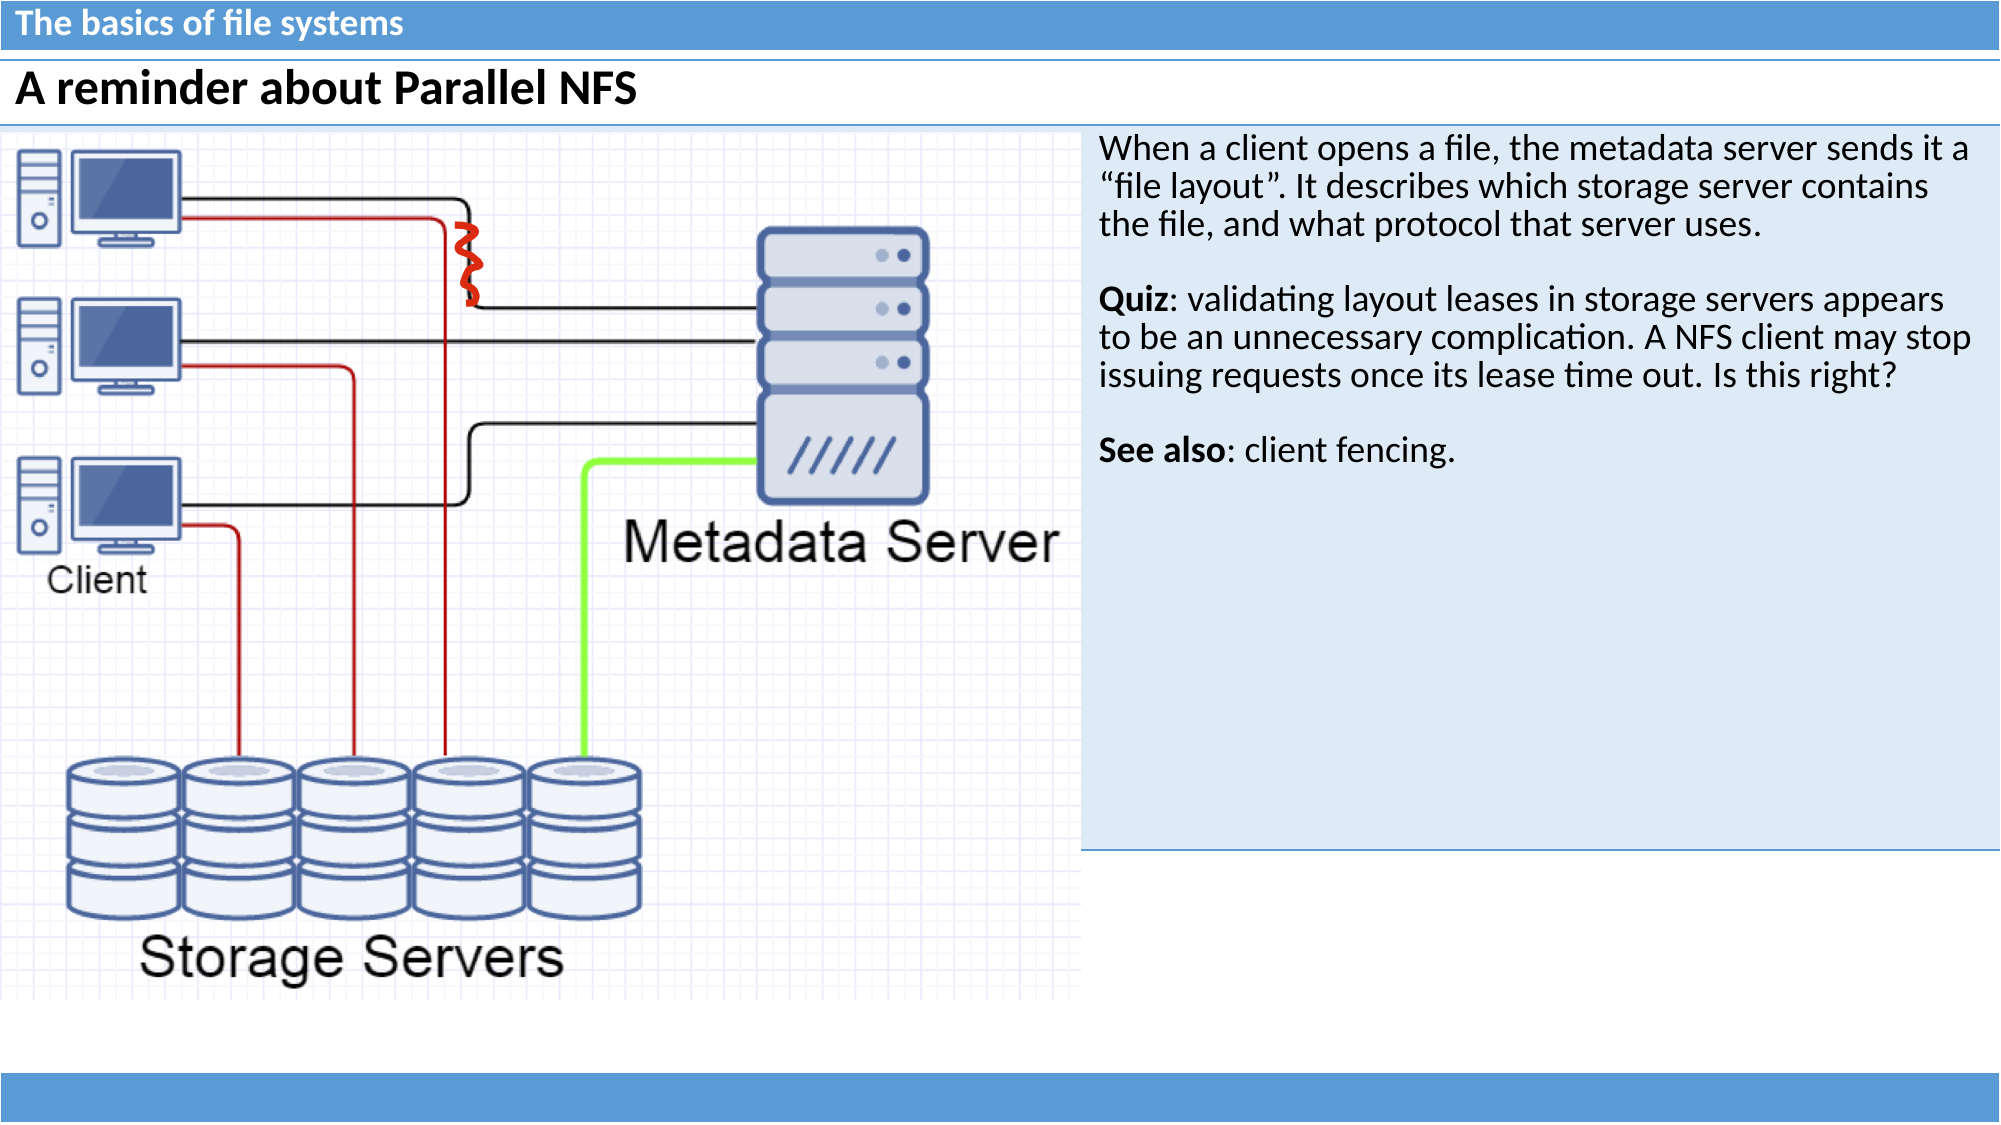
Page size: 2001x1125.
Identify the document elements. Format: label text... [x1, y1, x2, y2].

table_cell [0, 126, 1084, 849]
table_cell When a client opens a file, the metadata server sends it a “file layout”. It describes which storage server contains the file, and what protocol that server uses. Quiz: validating layout leases in storage servers appears to be an unnecessary complication. A NFS client may stop issuing requests once its lease time out. Is this right? See also: client fencing. [1084, 126, 2000, 849]
table_header [1, 1073, 1999, 1122]
table_header A reminder about Parallel NFS [0, 61, 2000, 124]
table_header The basics of file systems [1, 1, 1999, 50]
picture [0, 132, 1081, 1000]
